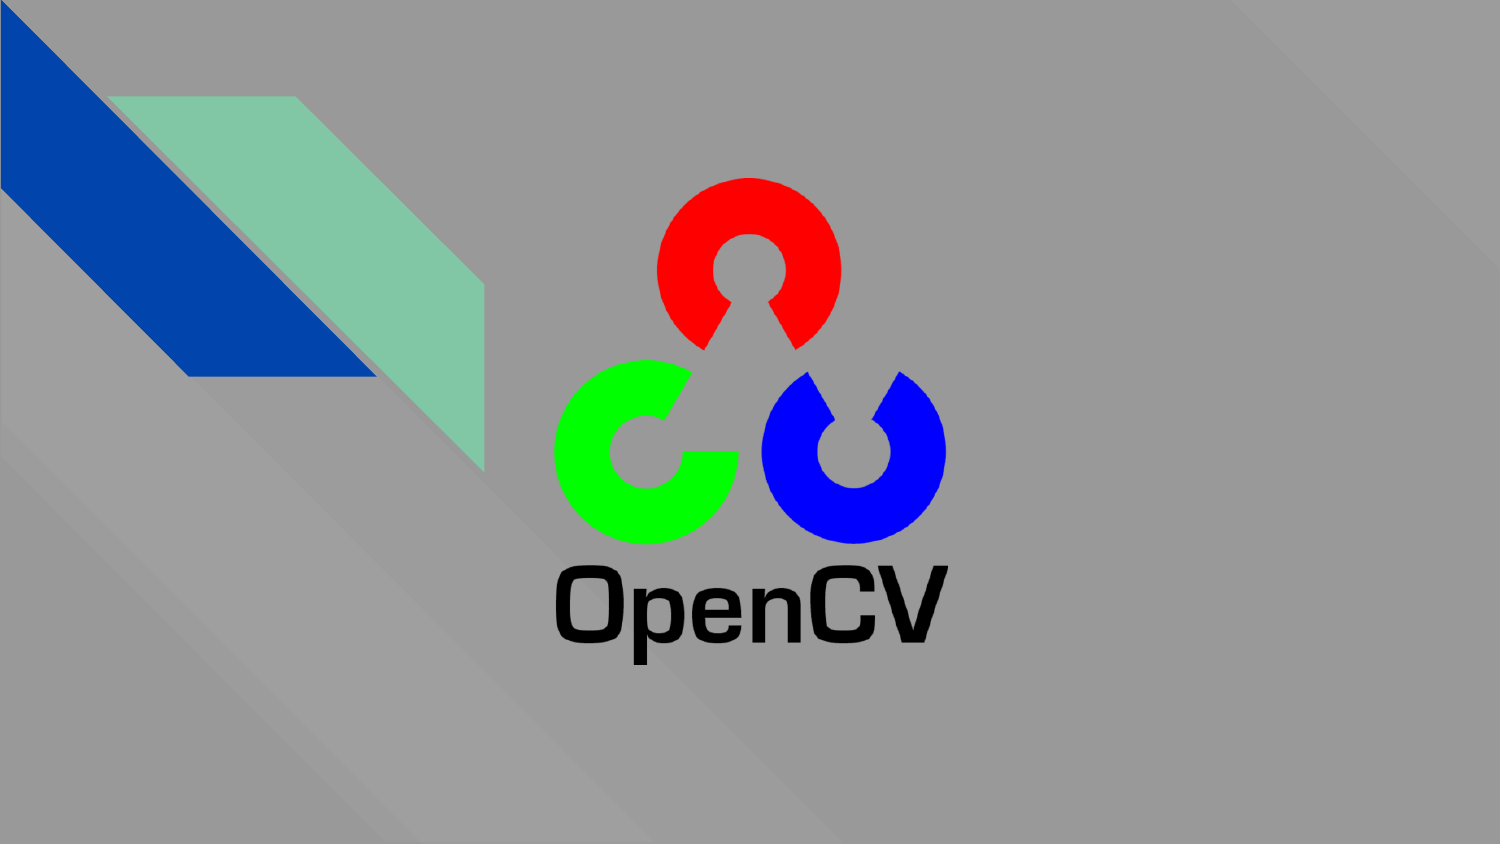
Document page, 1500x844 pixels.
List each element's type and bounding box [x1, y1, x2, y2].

picture [552, 178, 948, 665]
